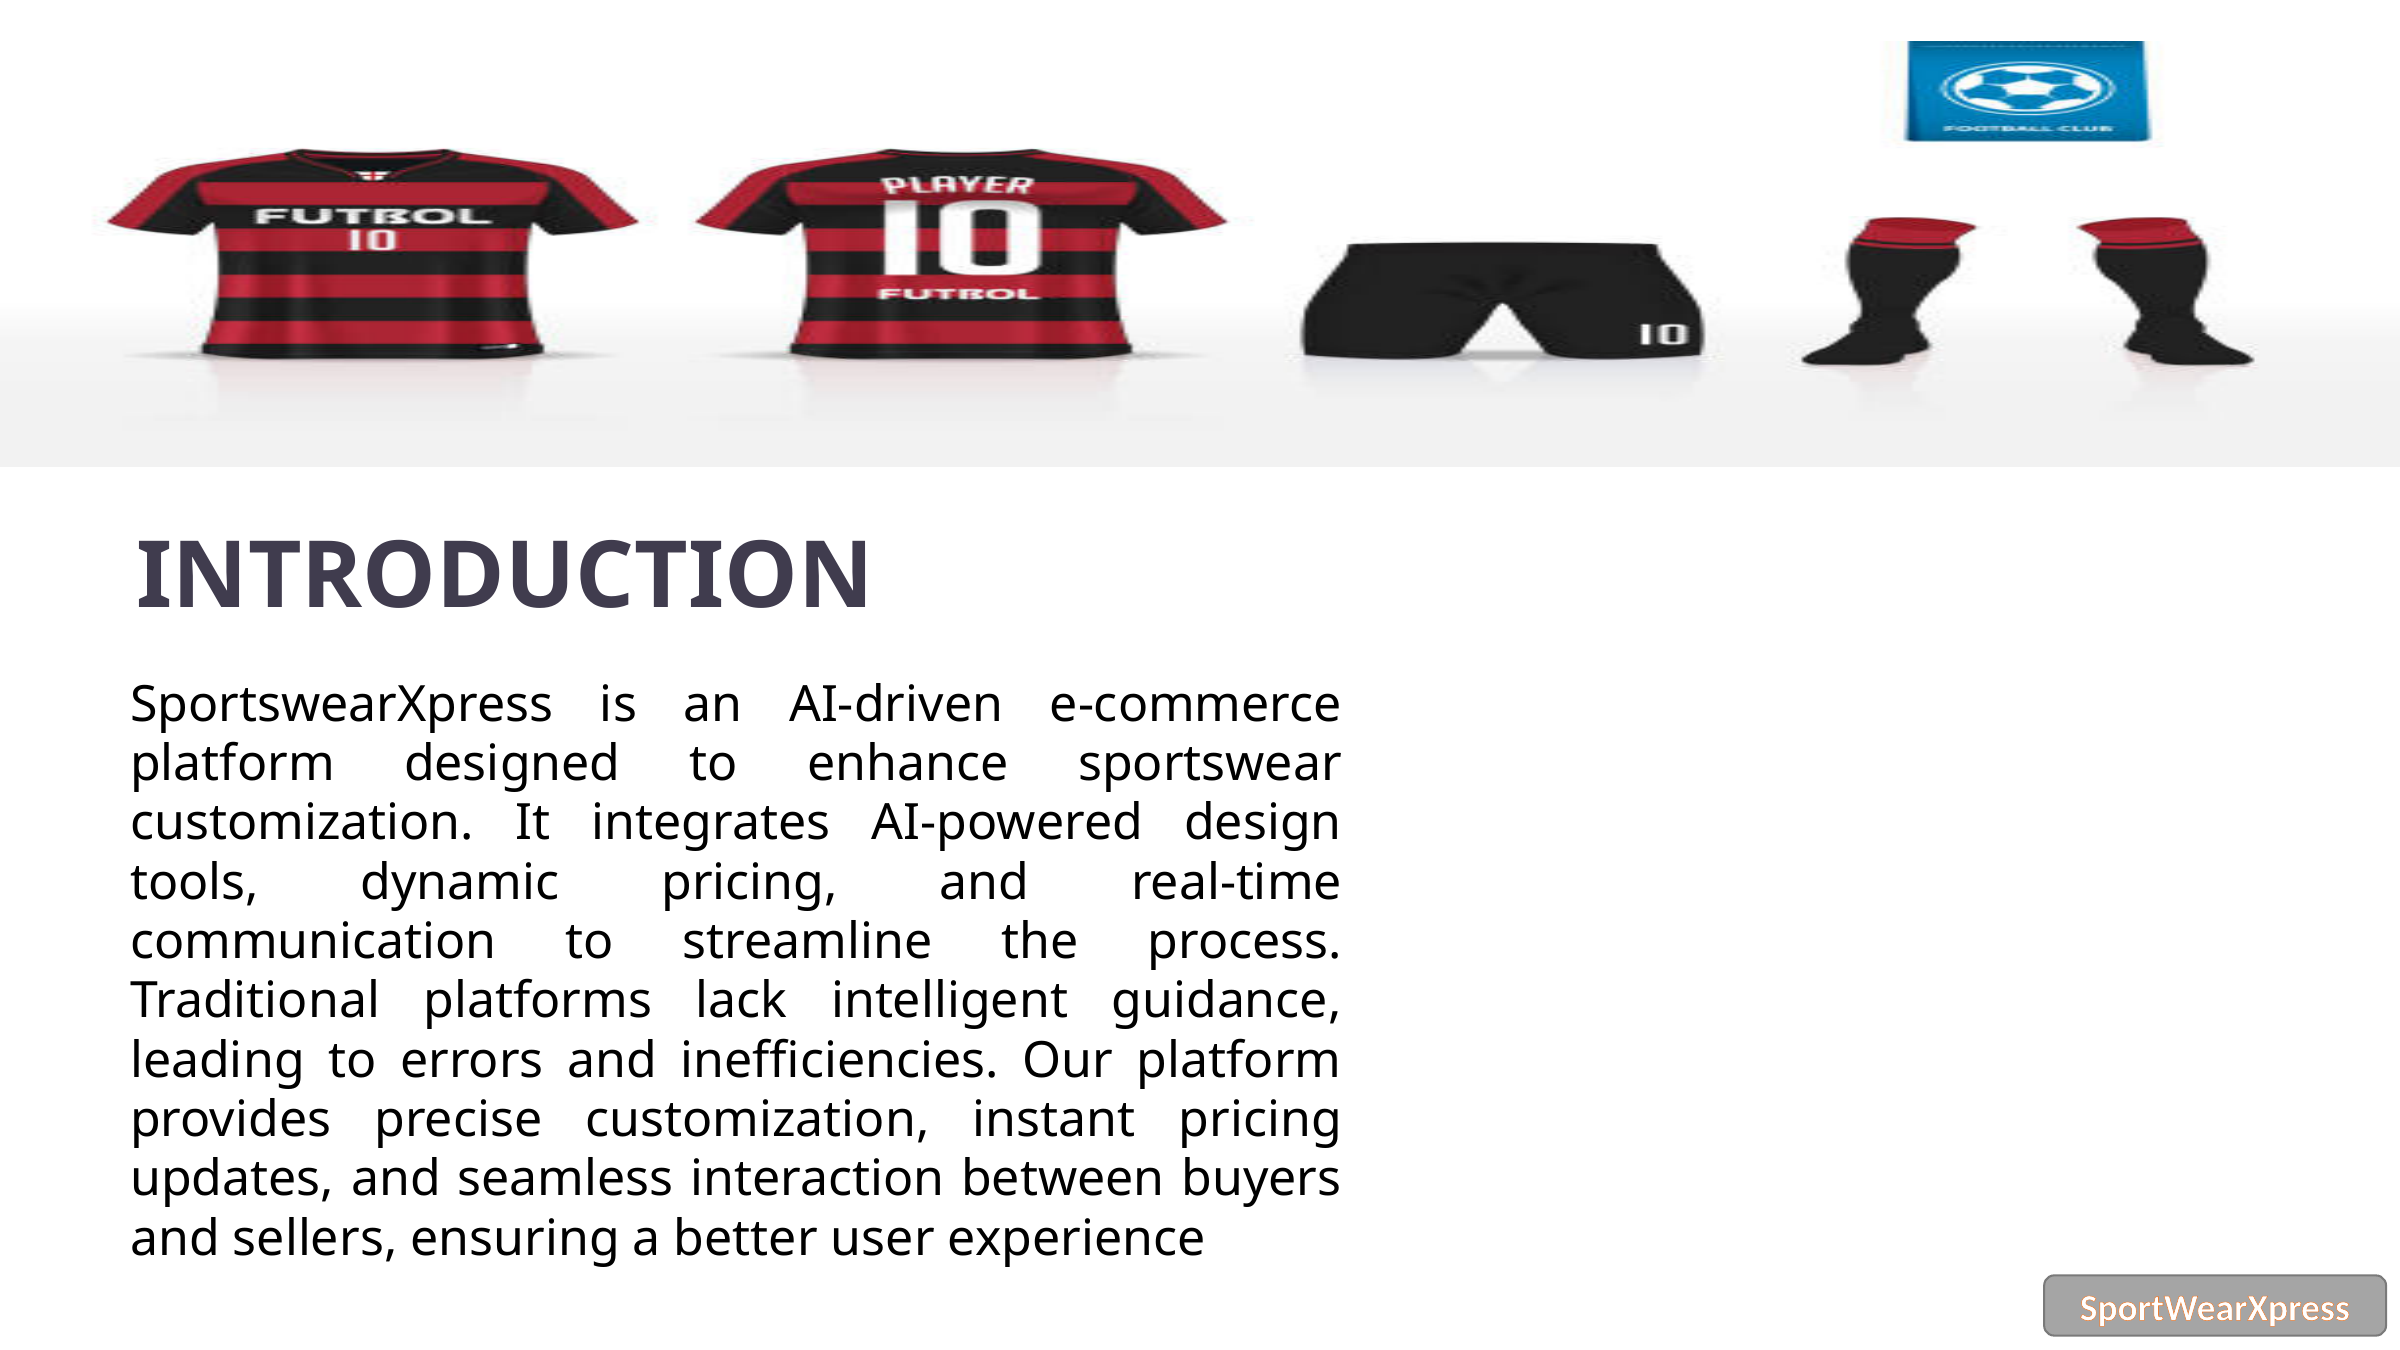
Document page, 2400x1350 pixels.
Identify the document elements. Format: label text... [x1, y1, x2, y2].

text_box SportswearXpress is an AI-driven e-commerce platform designed to enhance sportswear customization. It integrates AI-powered design tools, dynamic pricing, and real-time communication to streamline the process. Traditional platforms lack intelligent guidance, leading to errors and inefficiencies. Our platform provides precise customization, instant pricing updates, and seamless interaction between buyers and sellers, ensuring a better user experience [130, 671, 1246, 851]
text_box INTRODUCTION [136, 510, 1247, 628]
picture [0, 41, 2400, 467]
picture [2054, 125, 2114, 132]
text_box SportWearXpress [2043, 1274, 2388, 1337]
picture [1938, 62, 2117, 117]
picture [1943, 125, 2052, 131]
text_box [1246, 671, 2271, 851]
